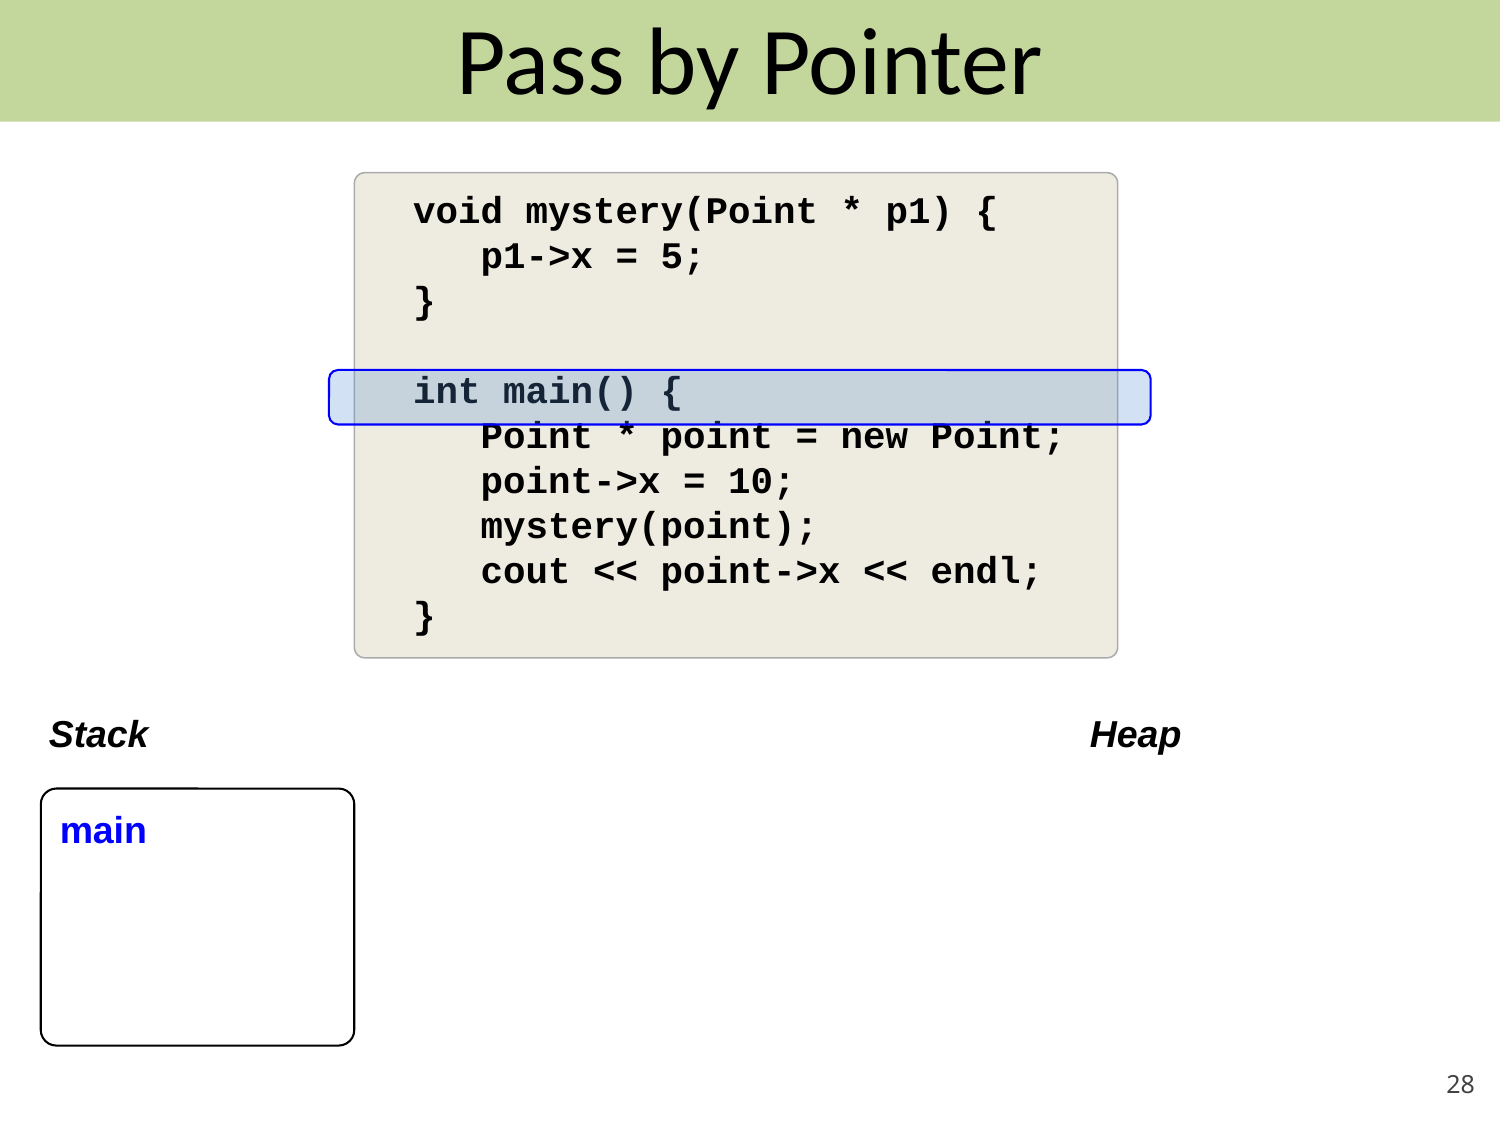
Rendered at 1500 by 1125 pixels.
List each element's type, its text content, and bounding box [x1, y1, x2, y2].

text_box void mystery(Point * p1) { p1->x = 5; } int main() { Point * point = new Point; point->x = 10; mystery(point); cout << point->x << endl; } [398, 425, 1081, 644]
text_box Heap [1075, 702, 1197, 763]
title Pass by Pointer [75, 0, 1425, 113]
text_box Stack [34, 702, 164, 763]
text_box void mystery(Point * p1) { p1->x = 5; } int main() { Point * point = new Point; point->x = 10; mystery(point); cout << point->x << endl; } [398, 179, 1081, 369]
text_box main [44, 798, 162, 859]
text_box [353, 425, 1119, 659]
text_box [40, 788, 355, 1046]
text_box [328, 369, 1151, 425]
text_box [353, 171, 1119, 369]
